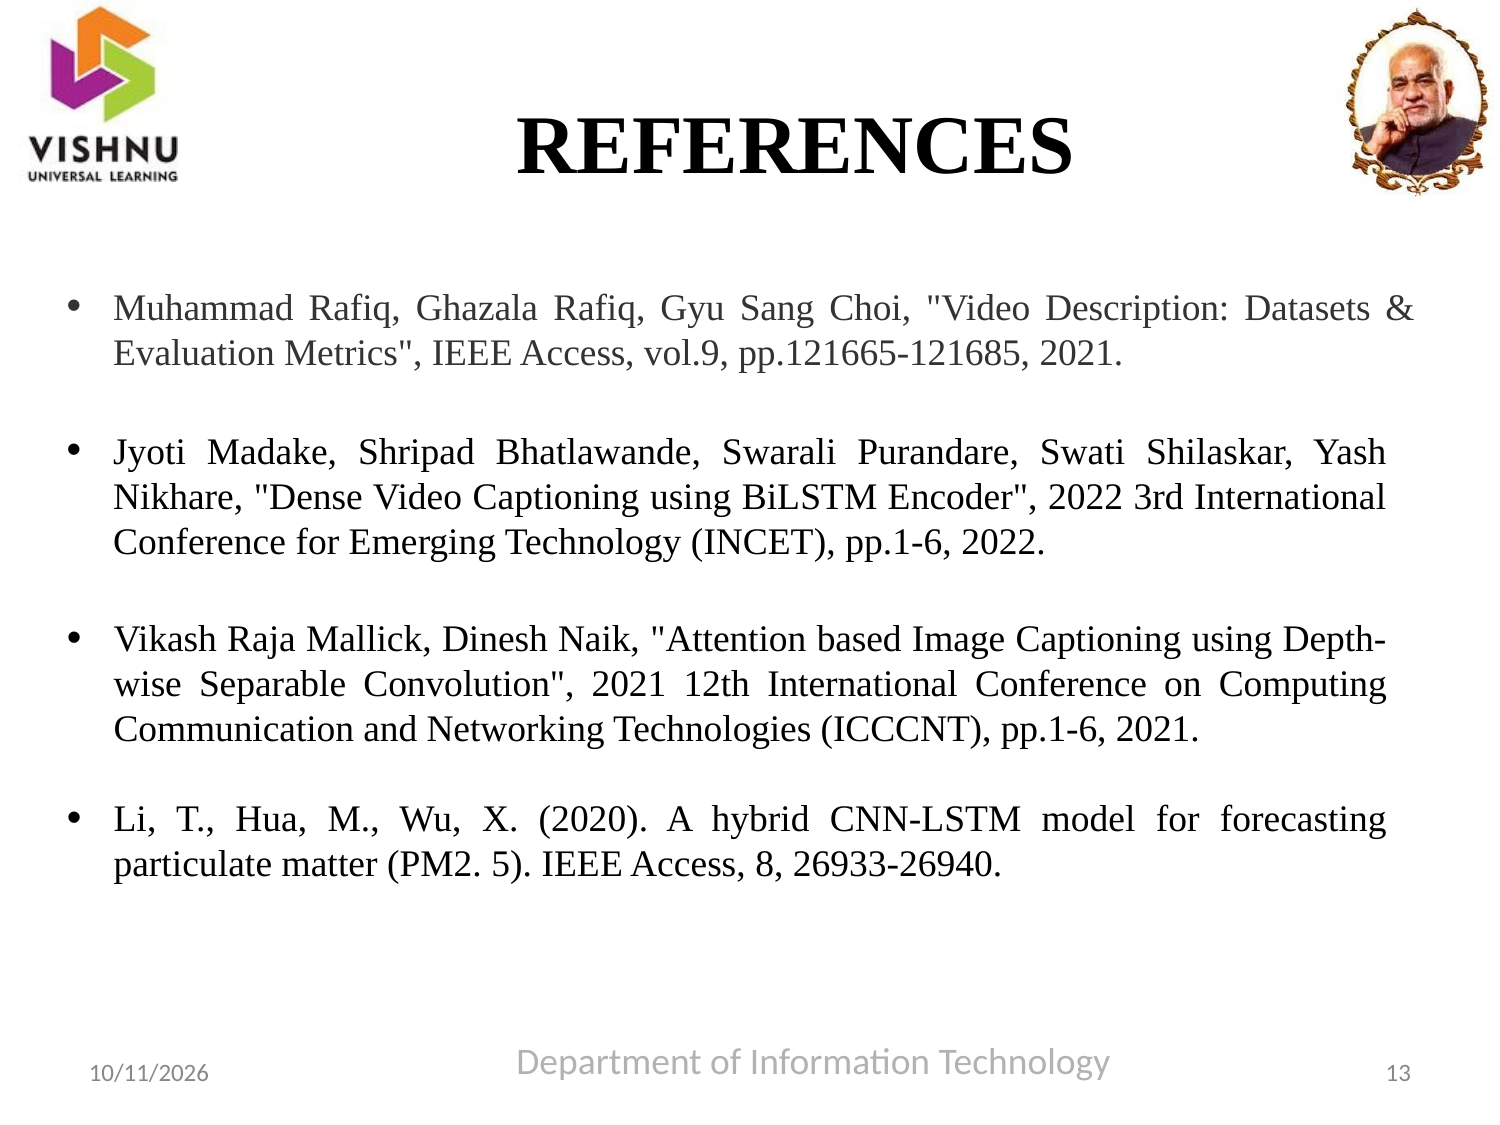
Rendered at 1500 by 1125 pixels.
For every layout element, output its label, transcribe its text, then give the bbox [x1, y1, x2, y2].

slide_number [86, 1060, 212, 1125]
footer Department of Information Technology [500, 1037, 1128, 1094]
picture [18, 0, 178, 182]
slide_number 13 [1379, 1060, 1418, 1125]
text_box Muhammad Rafiq, Ghazala Rafiq, Gyu Sang Choi, "Video Description: Datasets & Evaluation Metrics", IEEE Access, vol.9, pp.121665-121685, 2021. Jyoti Madake, Shripad Bhatlawande, Swarali Purandare, Swati Shilaskar, Yash Nikhare, "Dense Video Captioning using BiLSTM Encoder", 2022 3rd International Conference for Emerging Technology (INCET), pp.1-6, 2022. Vikash Raja Mallick, Dinesh Naik, "Attention based Image Captioning using Depth-wise Separable Convolution", 2021 12th International Conference on Computing Communication and Networking Technologies (ICCCNT), pp.1-6, 2021. Li, T., Hua, M., Wu, X. (2020). A hybrid CNN-LSTM model for forecasting particulate matter (PM2. 5). IEEE Access, 8, 26933-26940. [50, 275, 1450, 937]
title REFERENCES [462, 88, 1128, 275]
picture [1337, 0, 1500, 202]
